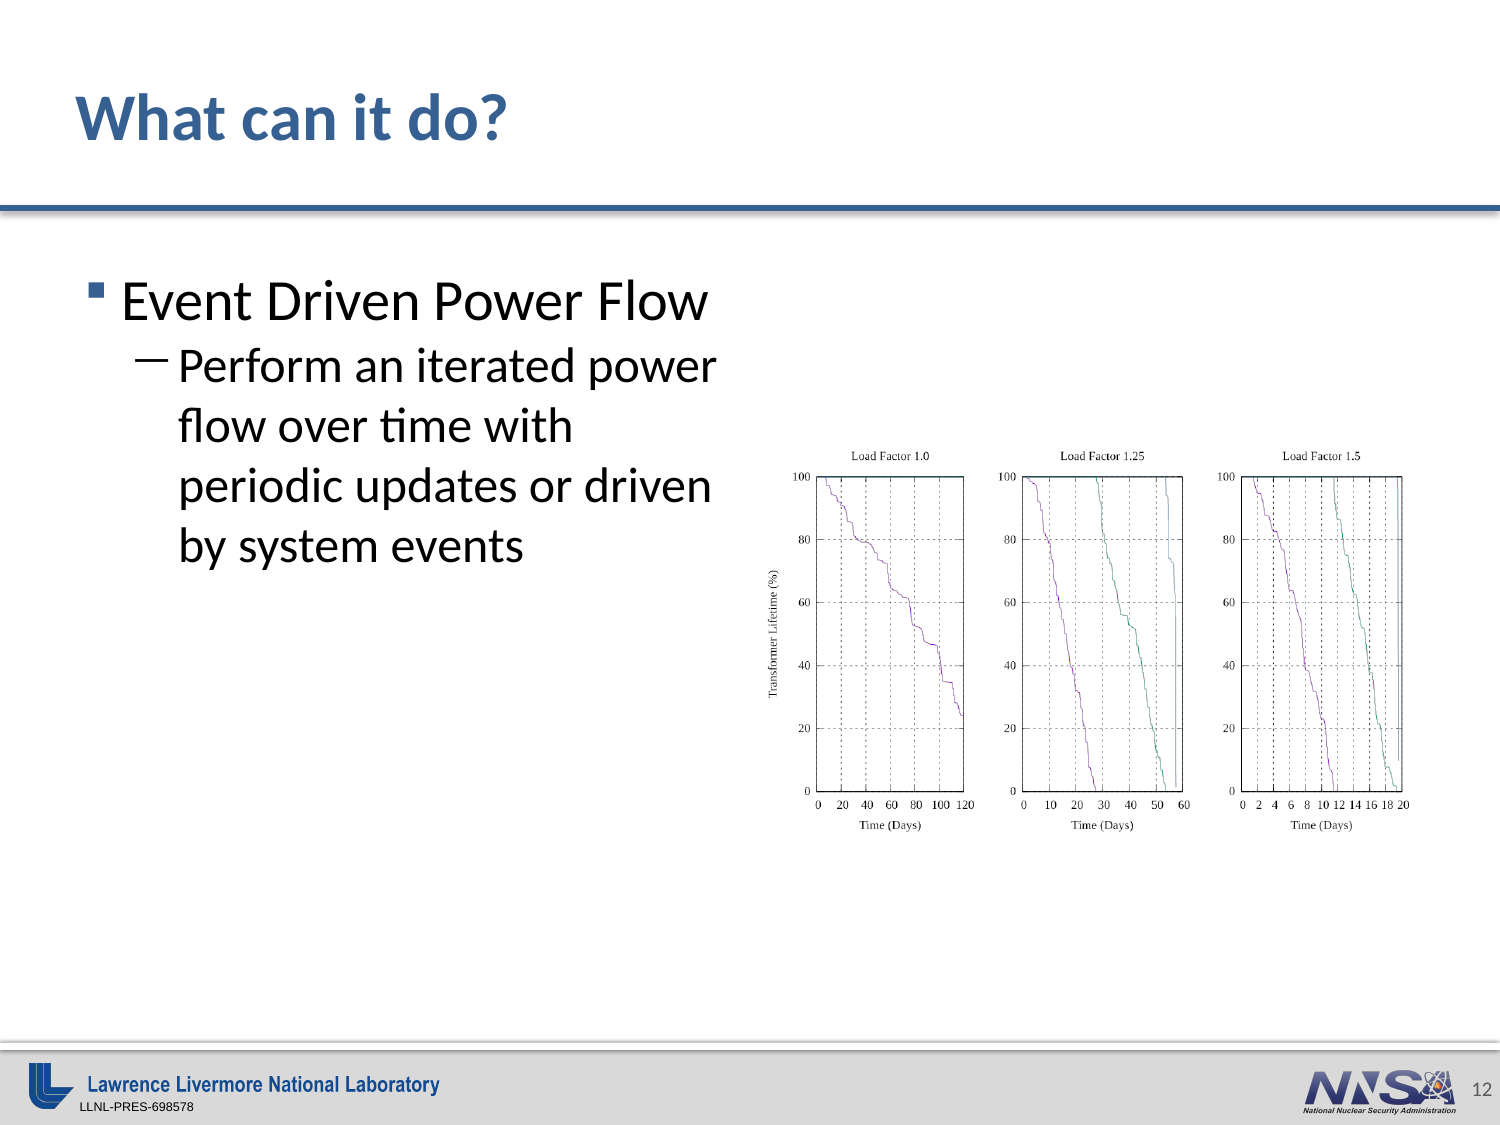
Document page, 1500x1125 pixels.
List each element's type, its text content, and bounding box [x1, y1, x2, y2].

picture [1296, 1057, 1463, 1122]
title What can it do? [75, 36, 1425, 202]
picture [29, 1063, 478, 1109]
list Event Driven Power Flow Perform an iterated power flow over time with periodic updates or driven by system events [75, 262, 738, 1005]
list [762, 435, 1425, 833]
